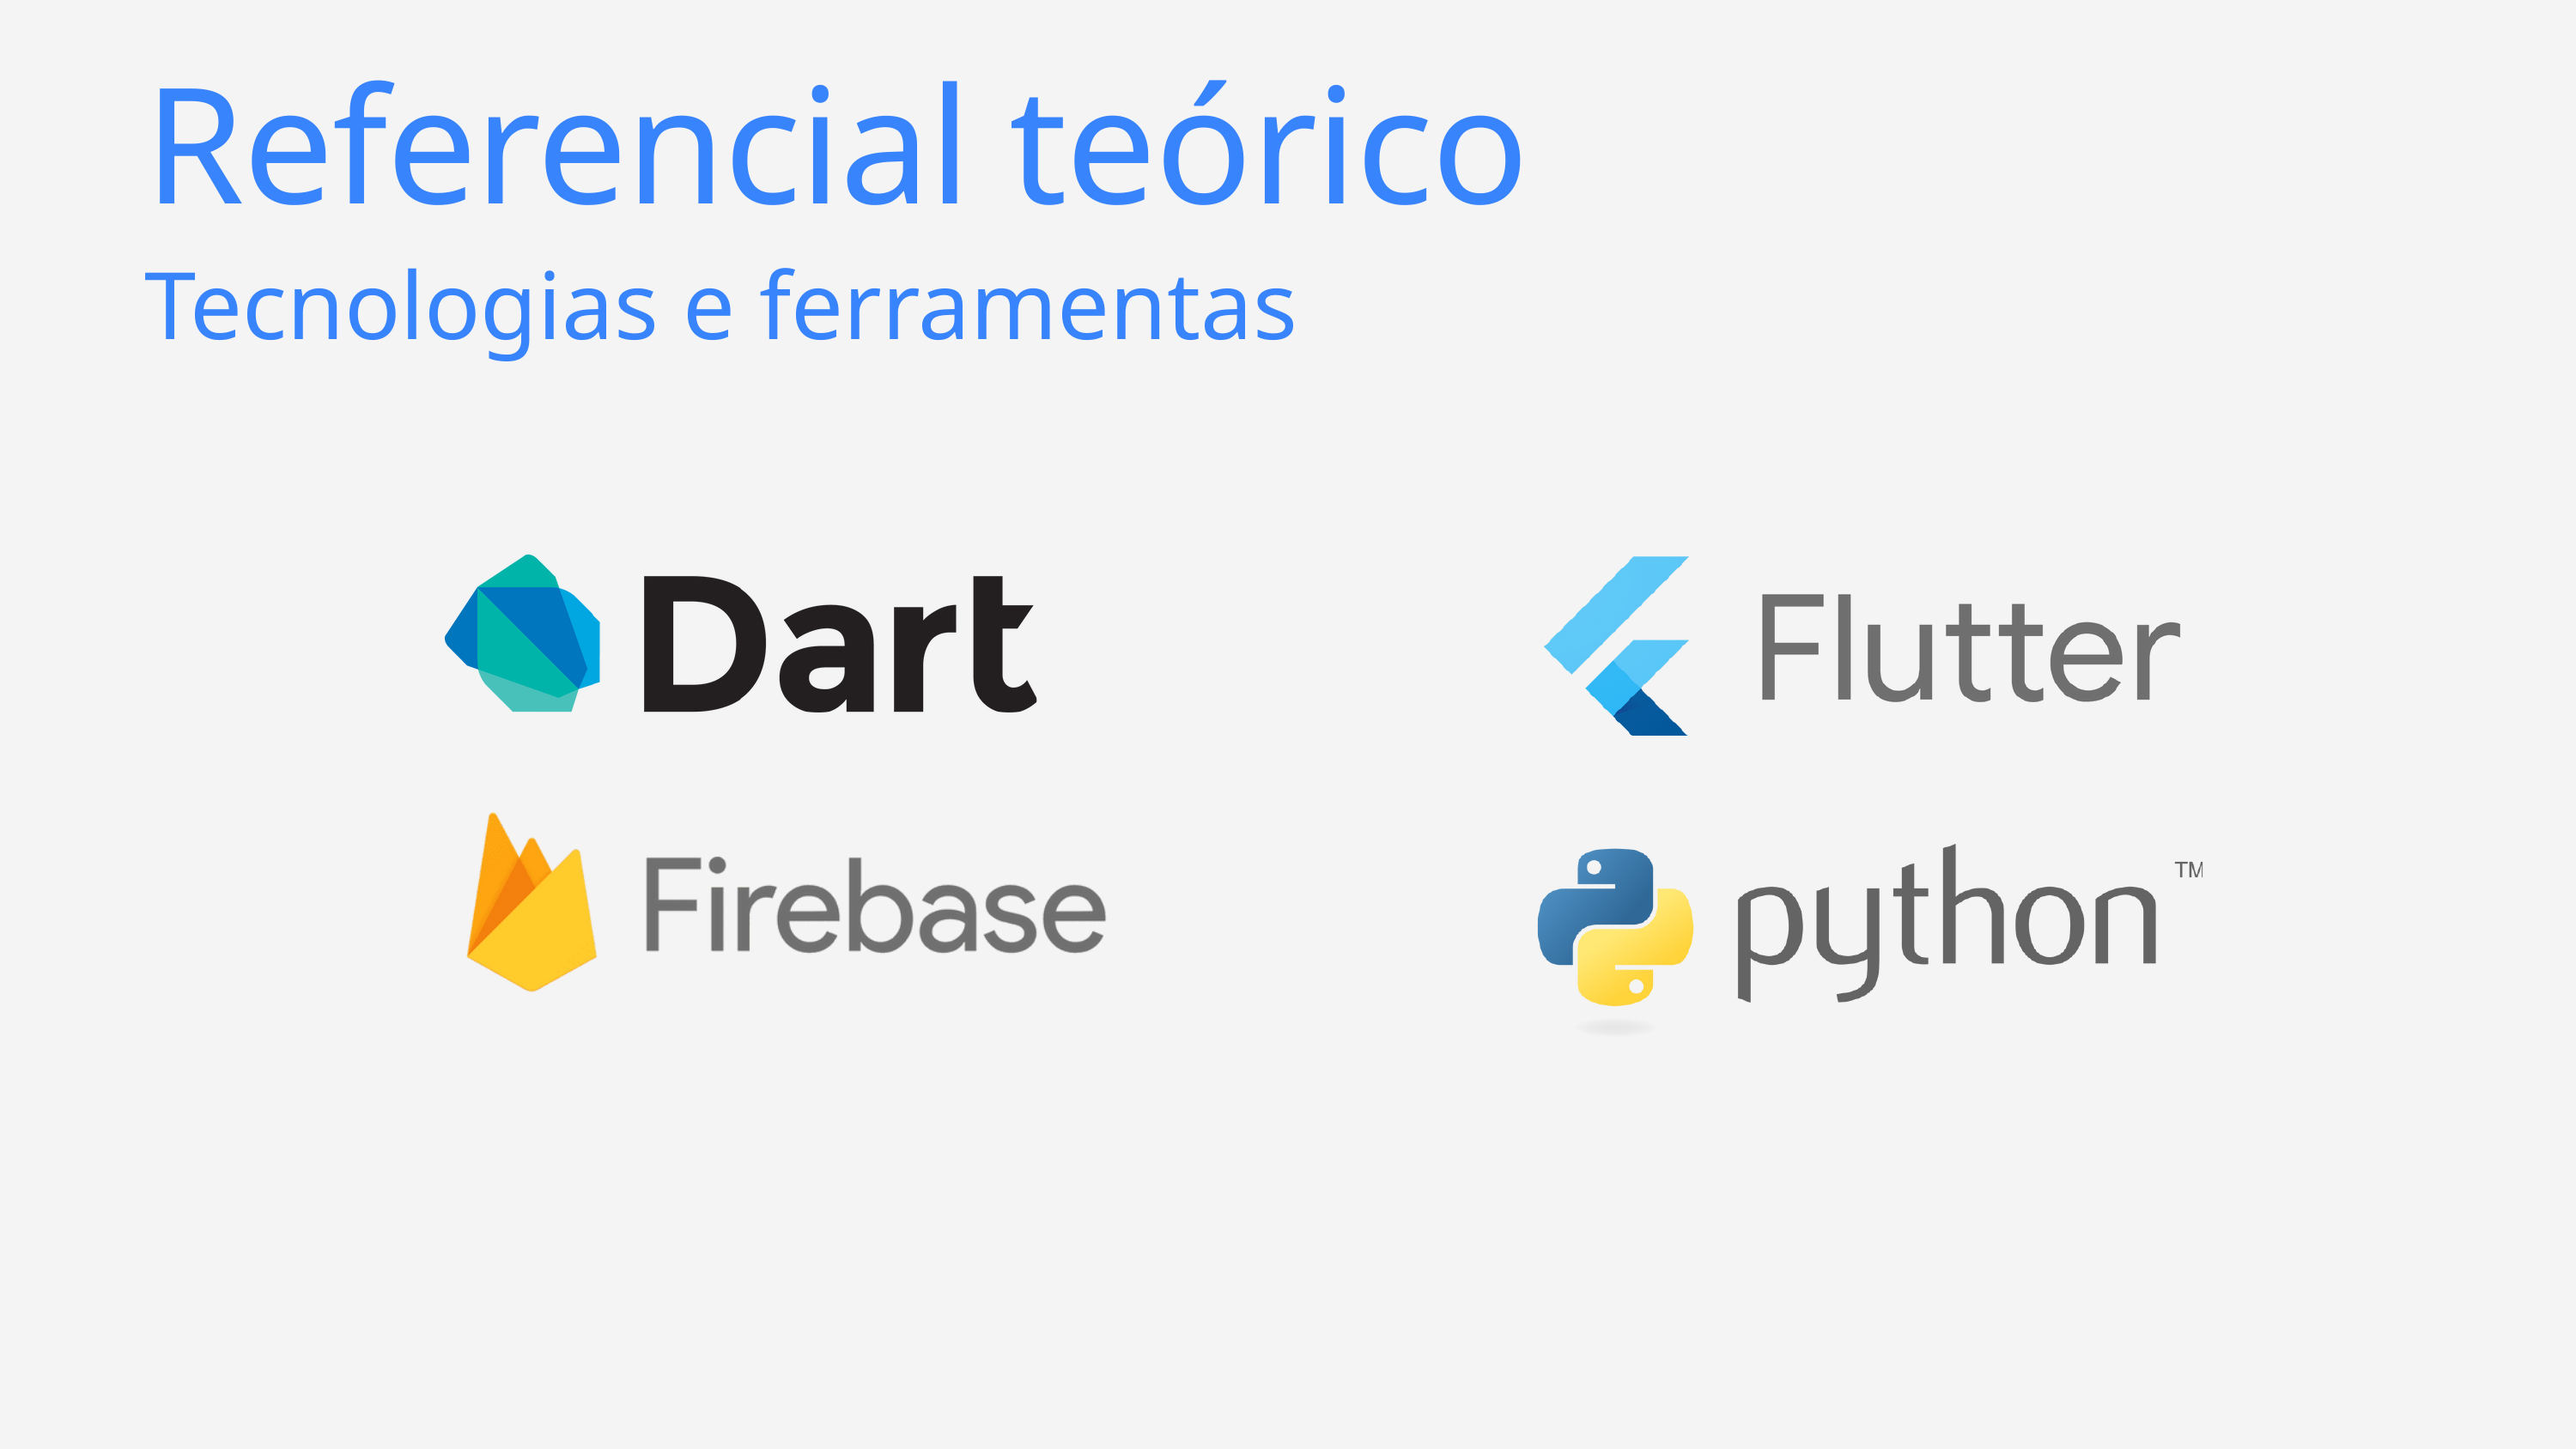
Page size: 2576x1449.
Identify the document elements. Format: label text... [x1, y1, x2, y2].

text_box Referencial teórico [144, 58, 2258, 227]
text_box [1537, 555, 2182, 736]
text_box [445, 555, 1037, 712]
text_box [373, 760, 1200, 1045]
text_box [1537, 844, 2203, 1037]
text_box Tecnologias e ferramentas [144, 227, 2432, 359]
